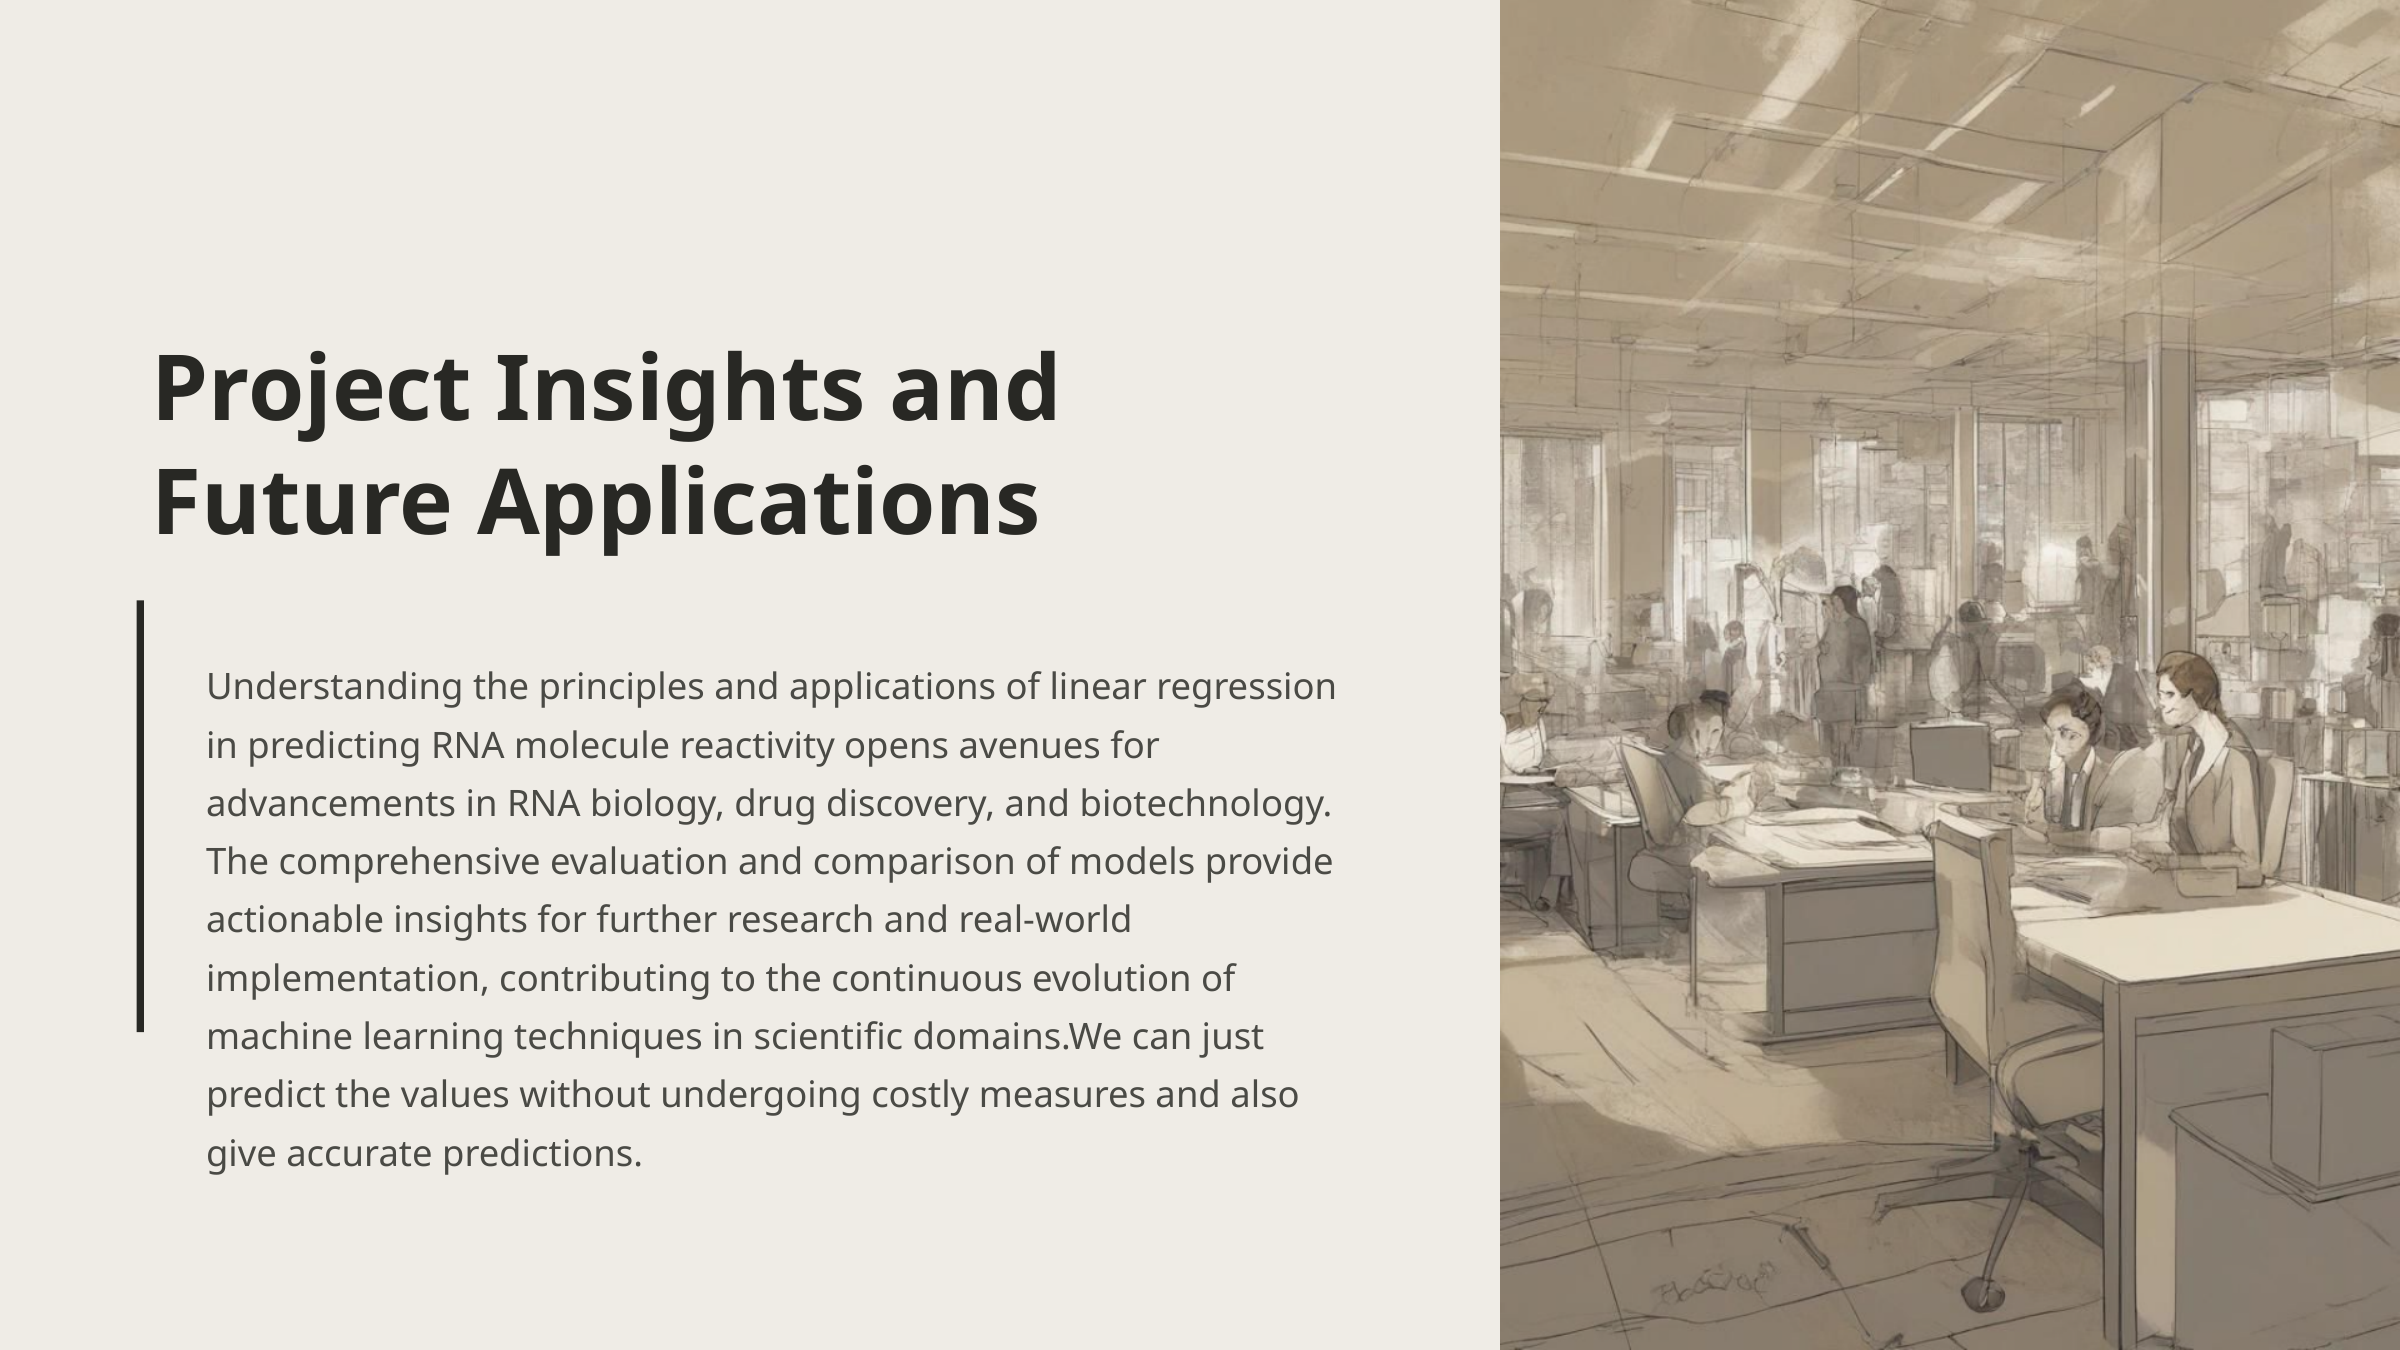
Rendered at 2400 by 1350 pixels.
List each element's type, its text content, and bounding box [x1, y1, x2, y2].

text_box [136, 600, 144, 1033]
text_box [0, 0, 1499, 1350]
text_box Project Insights and Future Applications [136, 317, 1364, 546]
picture [1499, 0, 2400, 1350]
text_box Understanding the principles and applications of linear regression in predicting RNA molecule reactivity opens avenues for advancements in RNA biology, drug discovery, and biotechnology. The comprehensive evaluation and comparison of models provide actionable insights for further research and real-world implementation, contributing to the continuous evolution of machine learning techniques in scientific domains.We can just predict the values without undergoing costly measures and also give accurate predictions. [191, 641, 1364, 992]
